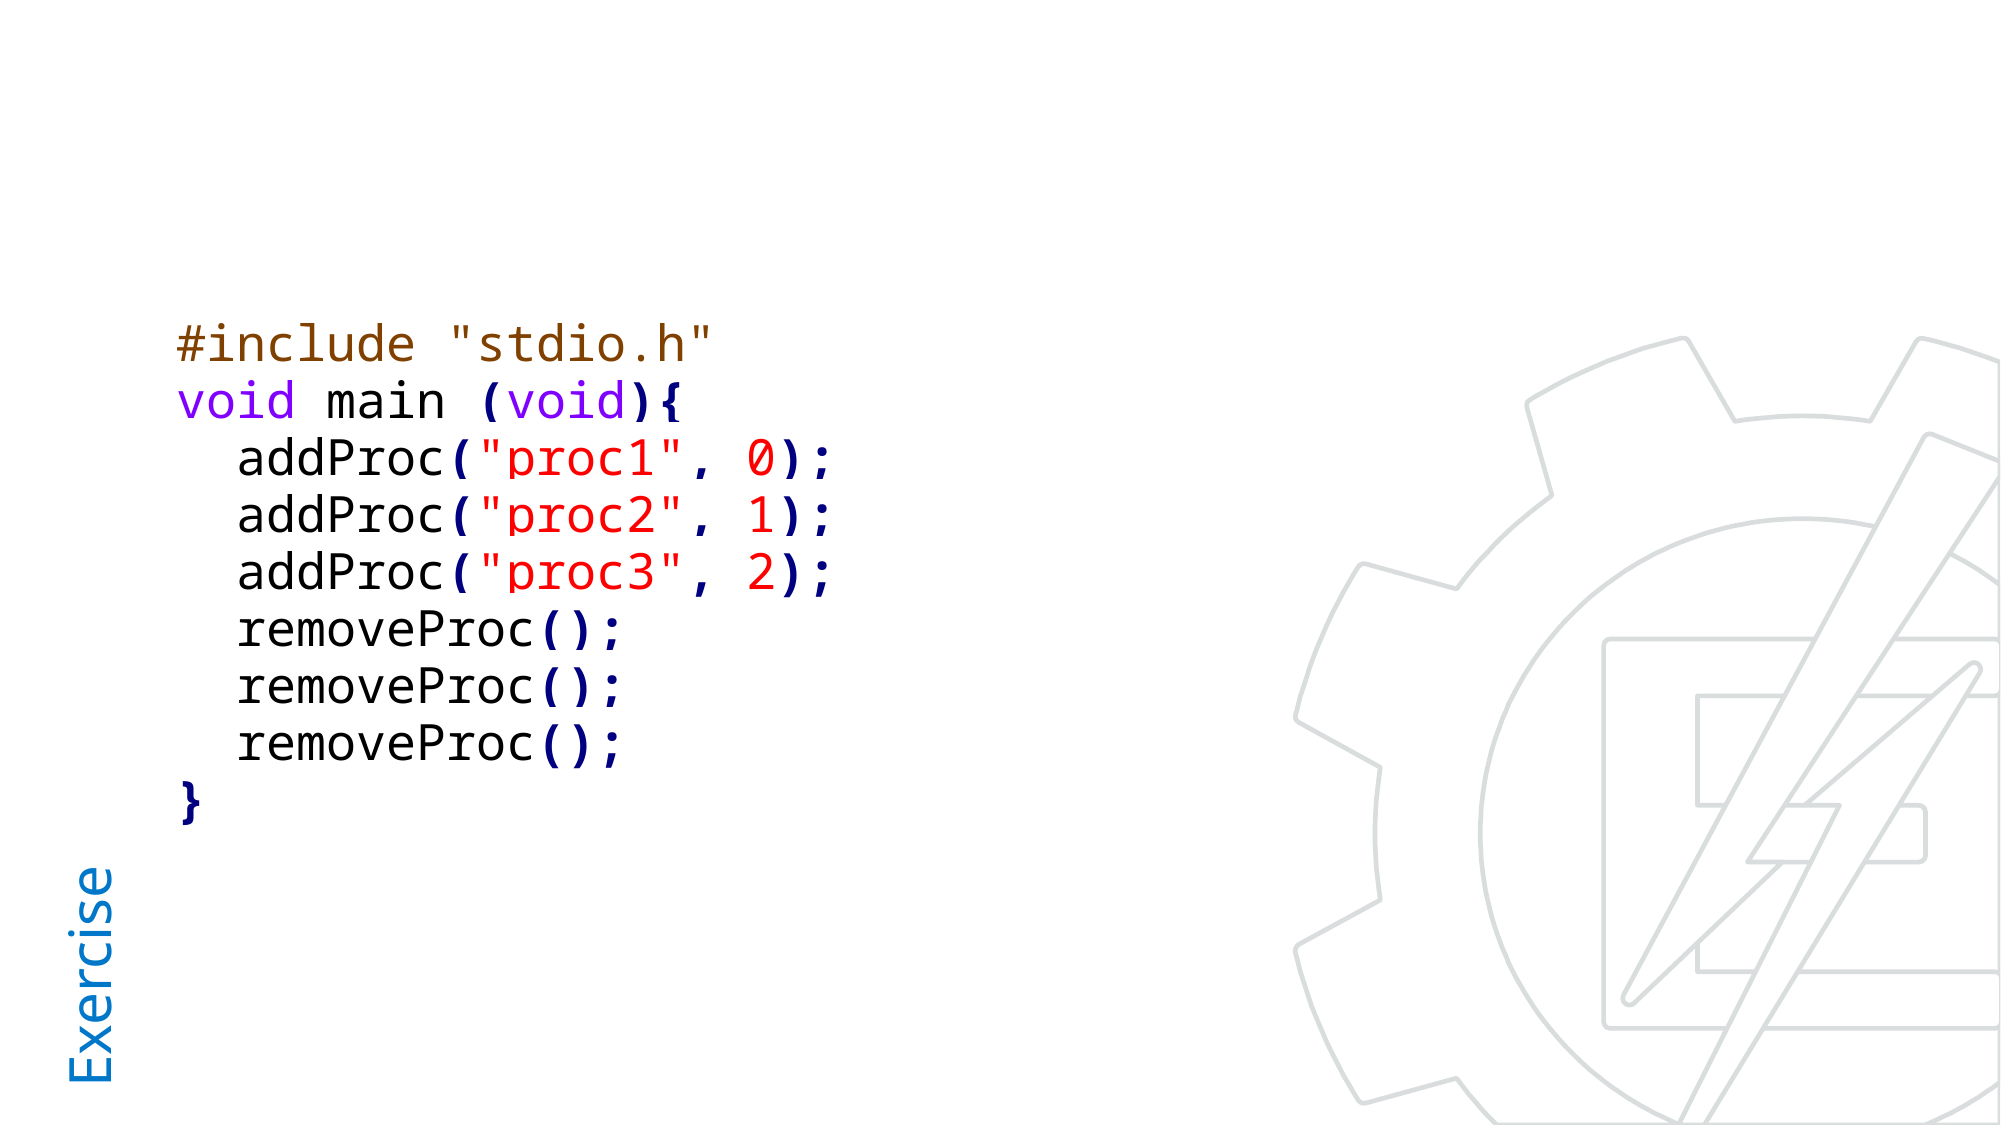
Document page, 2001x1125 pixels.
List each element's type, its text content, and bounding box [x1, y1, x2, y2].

list #include "stdio.h" void main (void){ addProc("proc1", 0); addProc("proc2", 1); addProc("proc3", 2); removeProc(); removeProc(); removeProc(); } [161, 42, 1863, 1103]
title Exercise [36, 42, 150, 1103]
